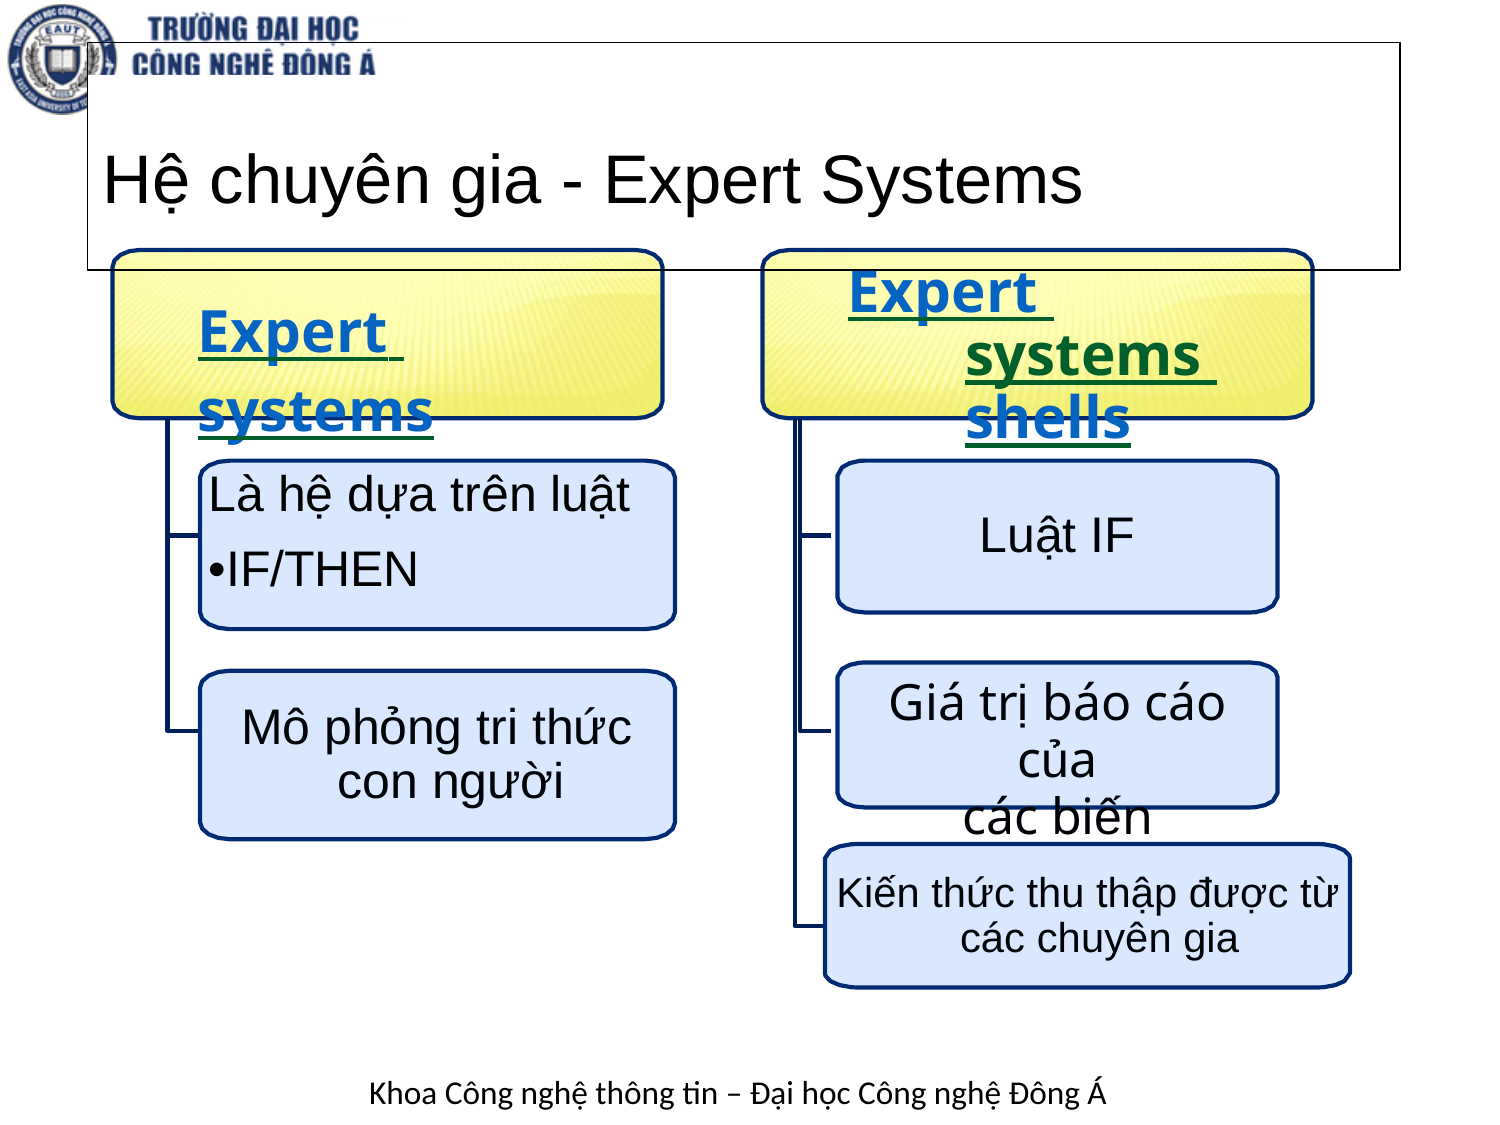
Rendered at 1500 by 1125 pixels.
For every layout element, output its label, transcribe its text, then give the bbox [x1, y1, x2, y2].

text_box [760, 247, 1315, 421]
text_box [110, 247, 665, 421]
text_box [792, 416, 1353, 990]
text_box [165, 416, 678, 842]
picture [0, 4, 403, 115]
title Hệ chuyên gia - Expert Systems [87, 42, 1400, 270]
